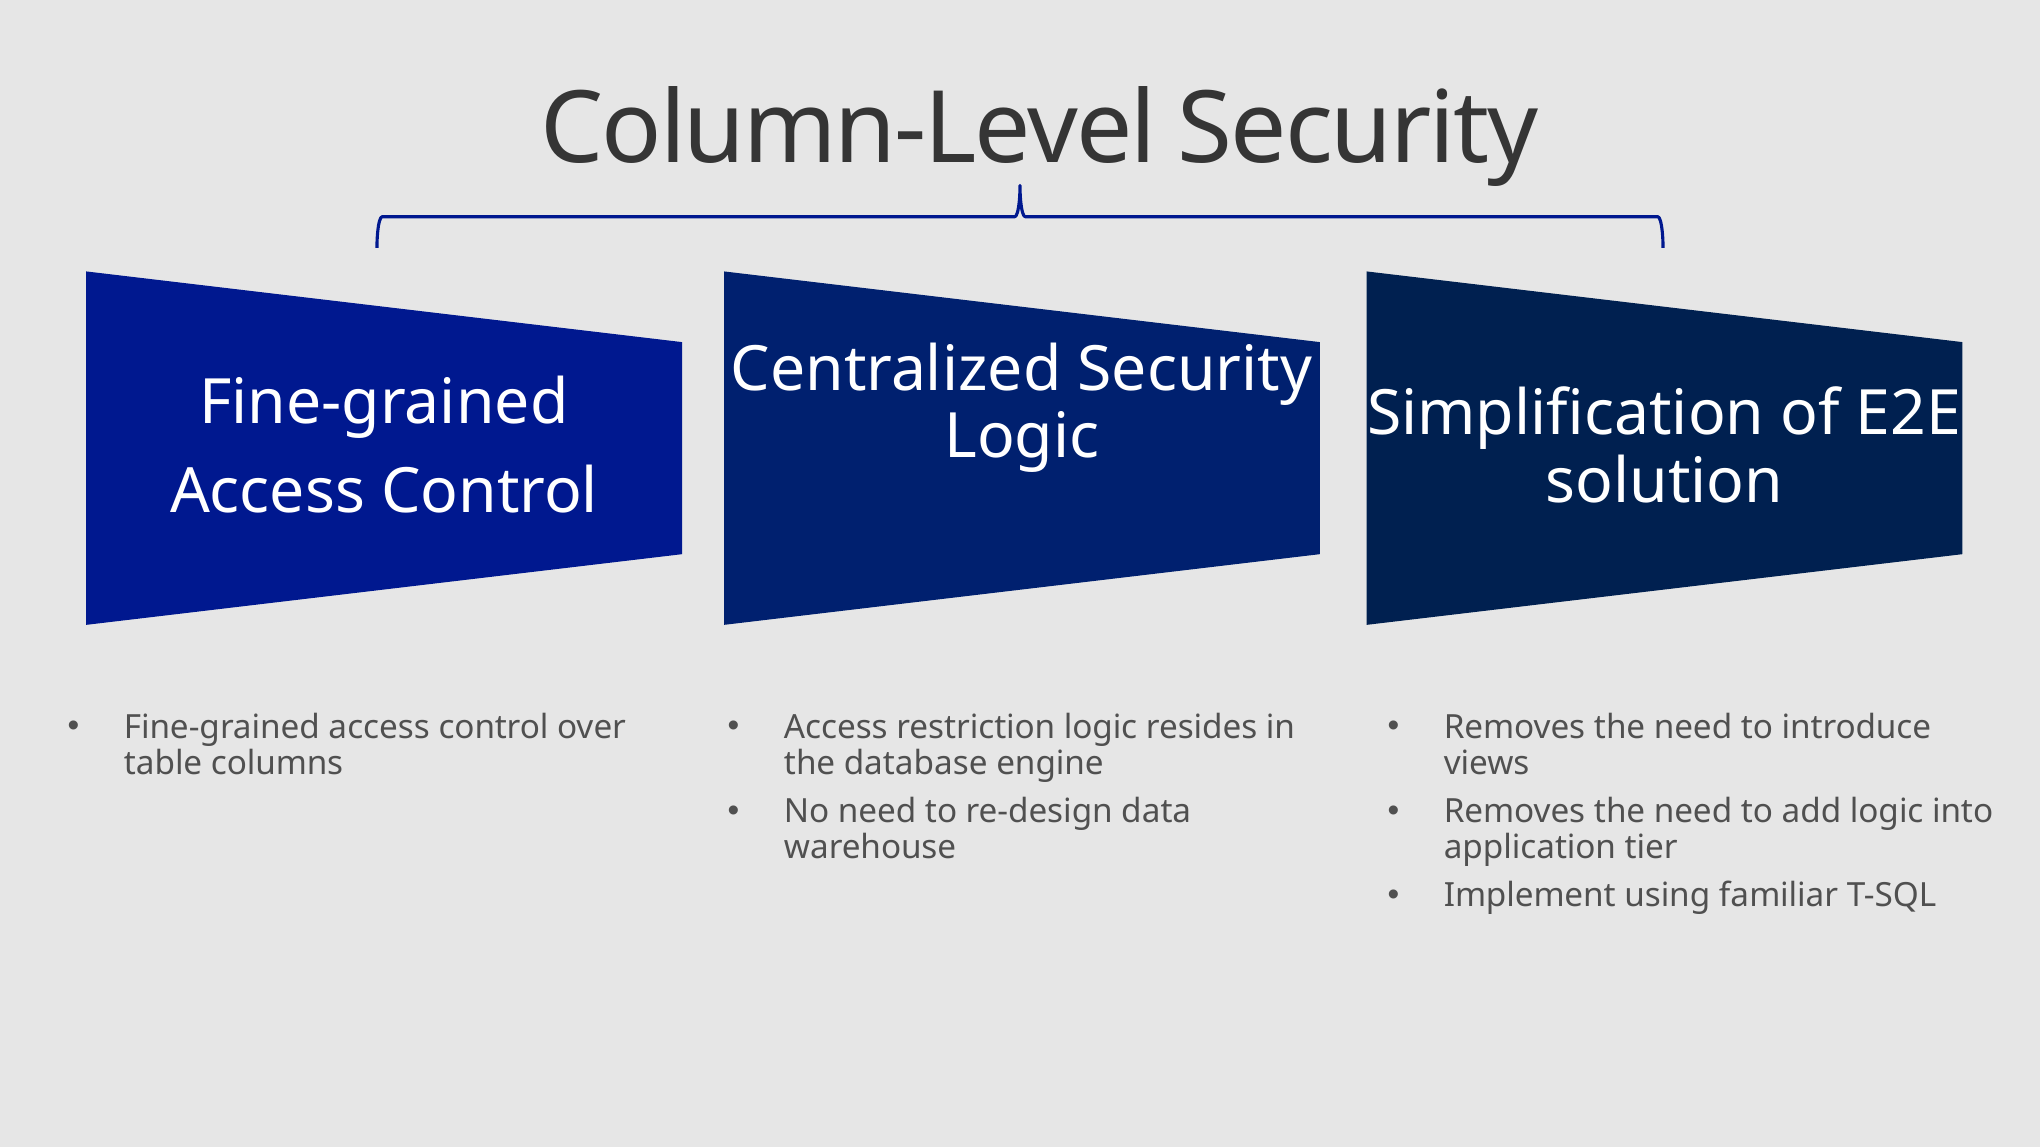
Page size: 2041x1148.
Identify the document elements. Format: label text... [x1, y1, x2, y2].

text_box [85, 271, 1964, 626]
text_box Fine-grained access control over table columns [37, 685, 684, 806]
text_box Access restriction logic resides in the database engine No need to re-design data warehouse [697, 685, 1344, 938]
text_box [376, 188, 1664, 248]
text_box Column-Level Security [86, 61, 2015, 188]
text_box Removes the need to introduce views Removes the need to add logic into application tier Implement using familiar T-SQL [1357, 685, 2033, 938]
